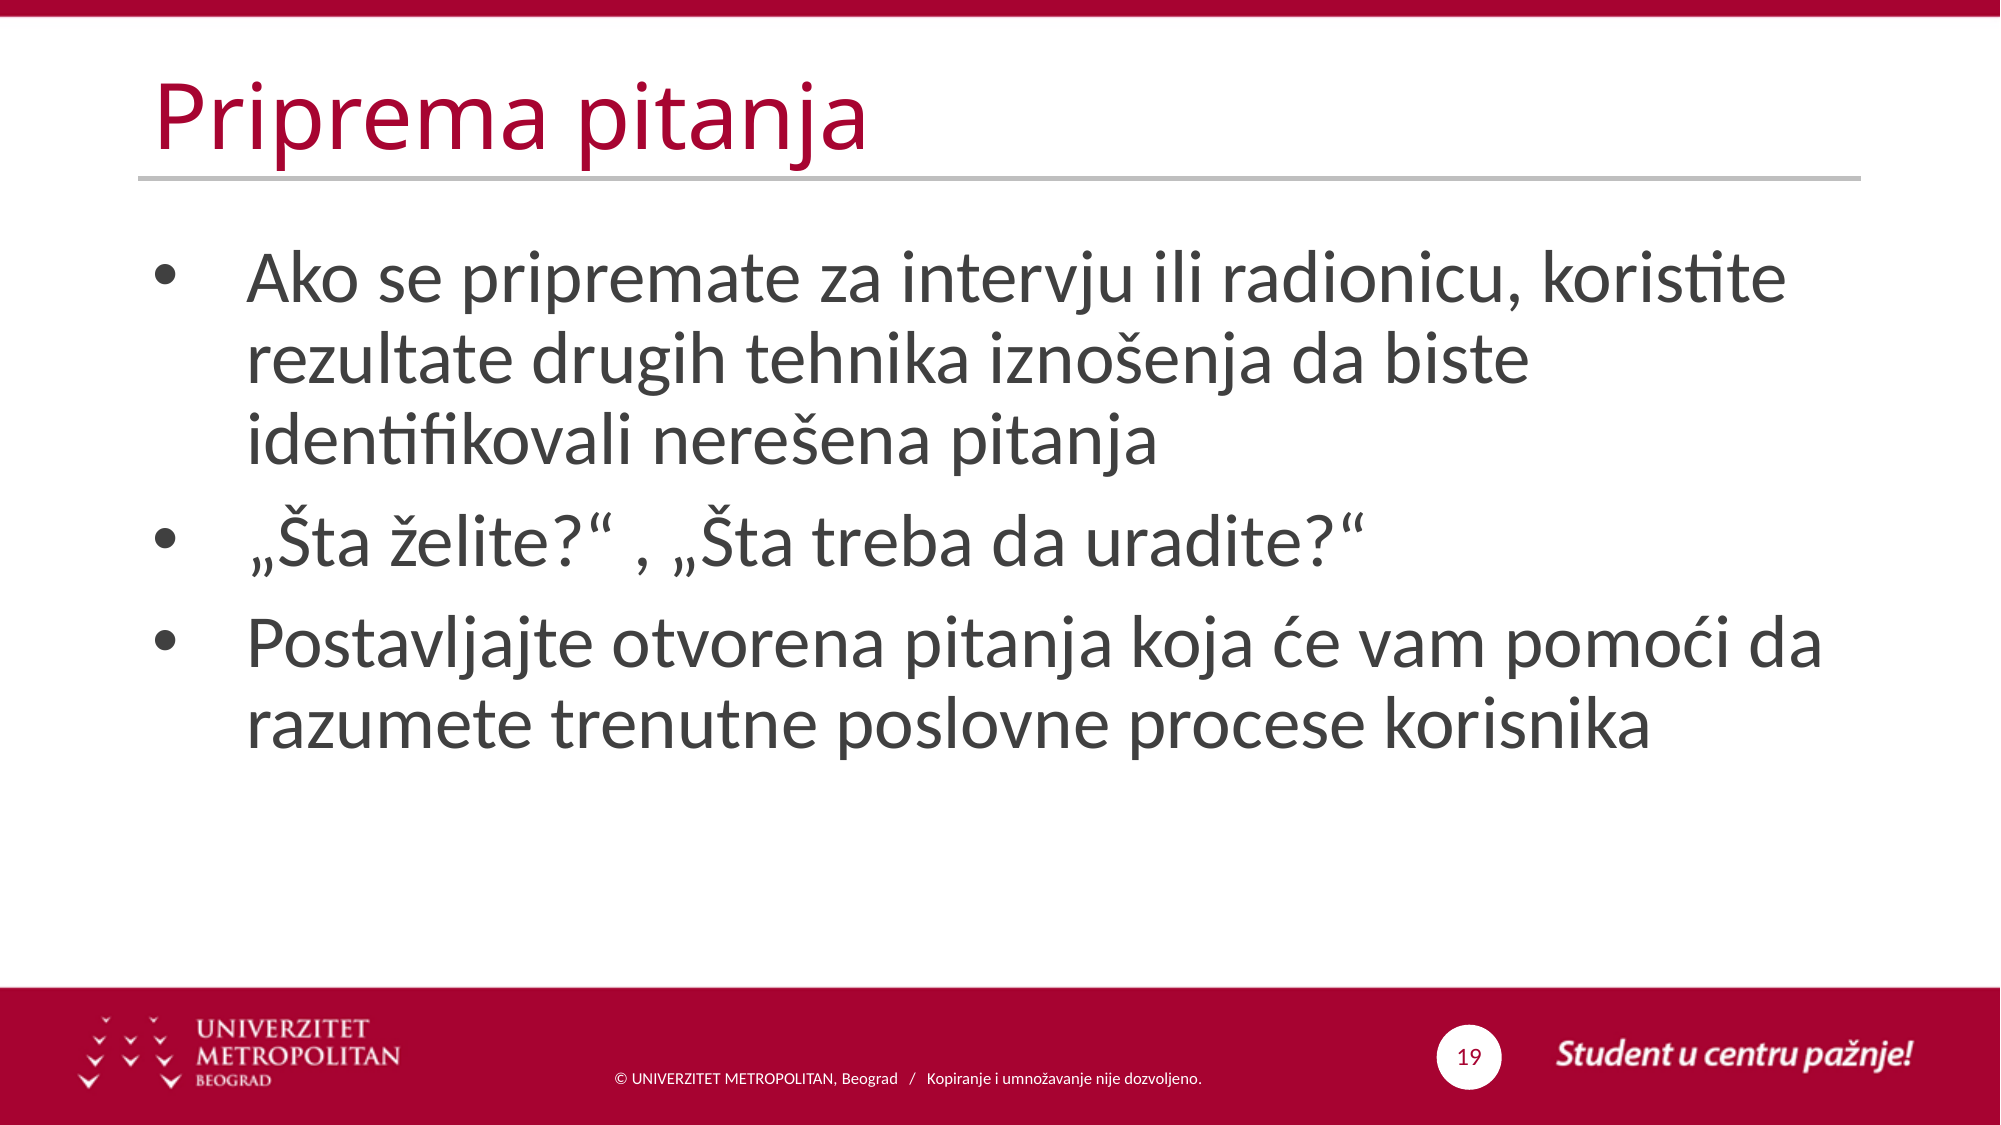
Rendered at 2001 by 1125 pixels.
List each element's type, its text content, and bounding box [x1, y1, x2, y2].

picture [0, 0, 2000, 1125]
list Ako se pripremate za intervju ili radionicu, koristite rezultate drugih tehnika iznošenja da biste identifikovali nerešena pitanja „Šta želite?“ , „Šta treba da uradite?“ Postavljajte otvorena pitanja koja će vam pomoći da razumete trenutne poslovne procese korisnika [137, 230, 1863, 944]
title Priprema pitanja [137, 63, 1863, 202]
